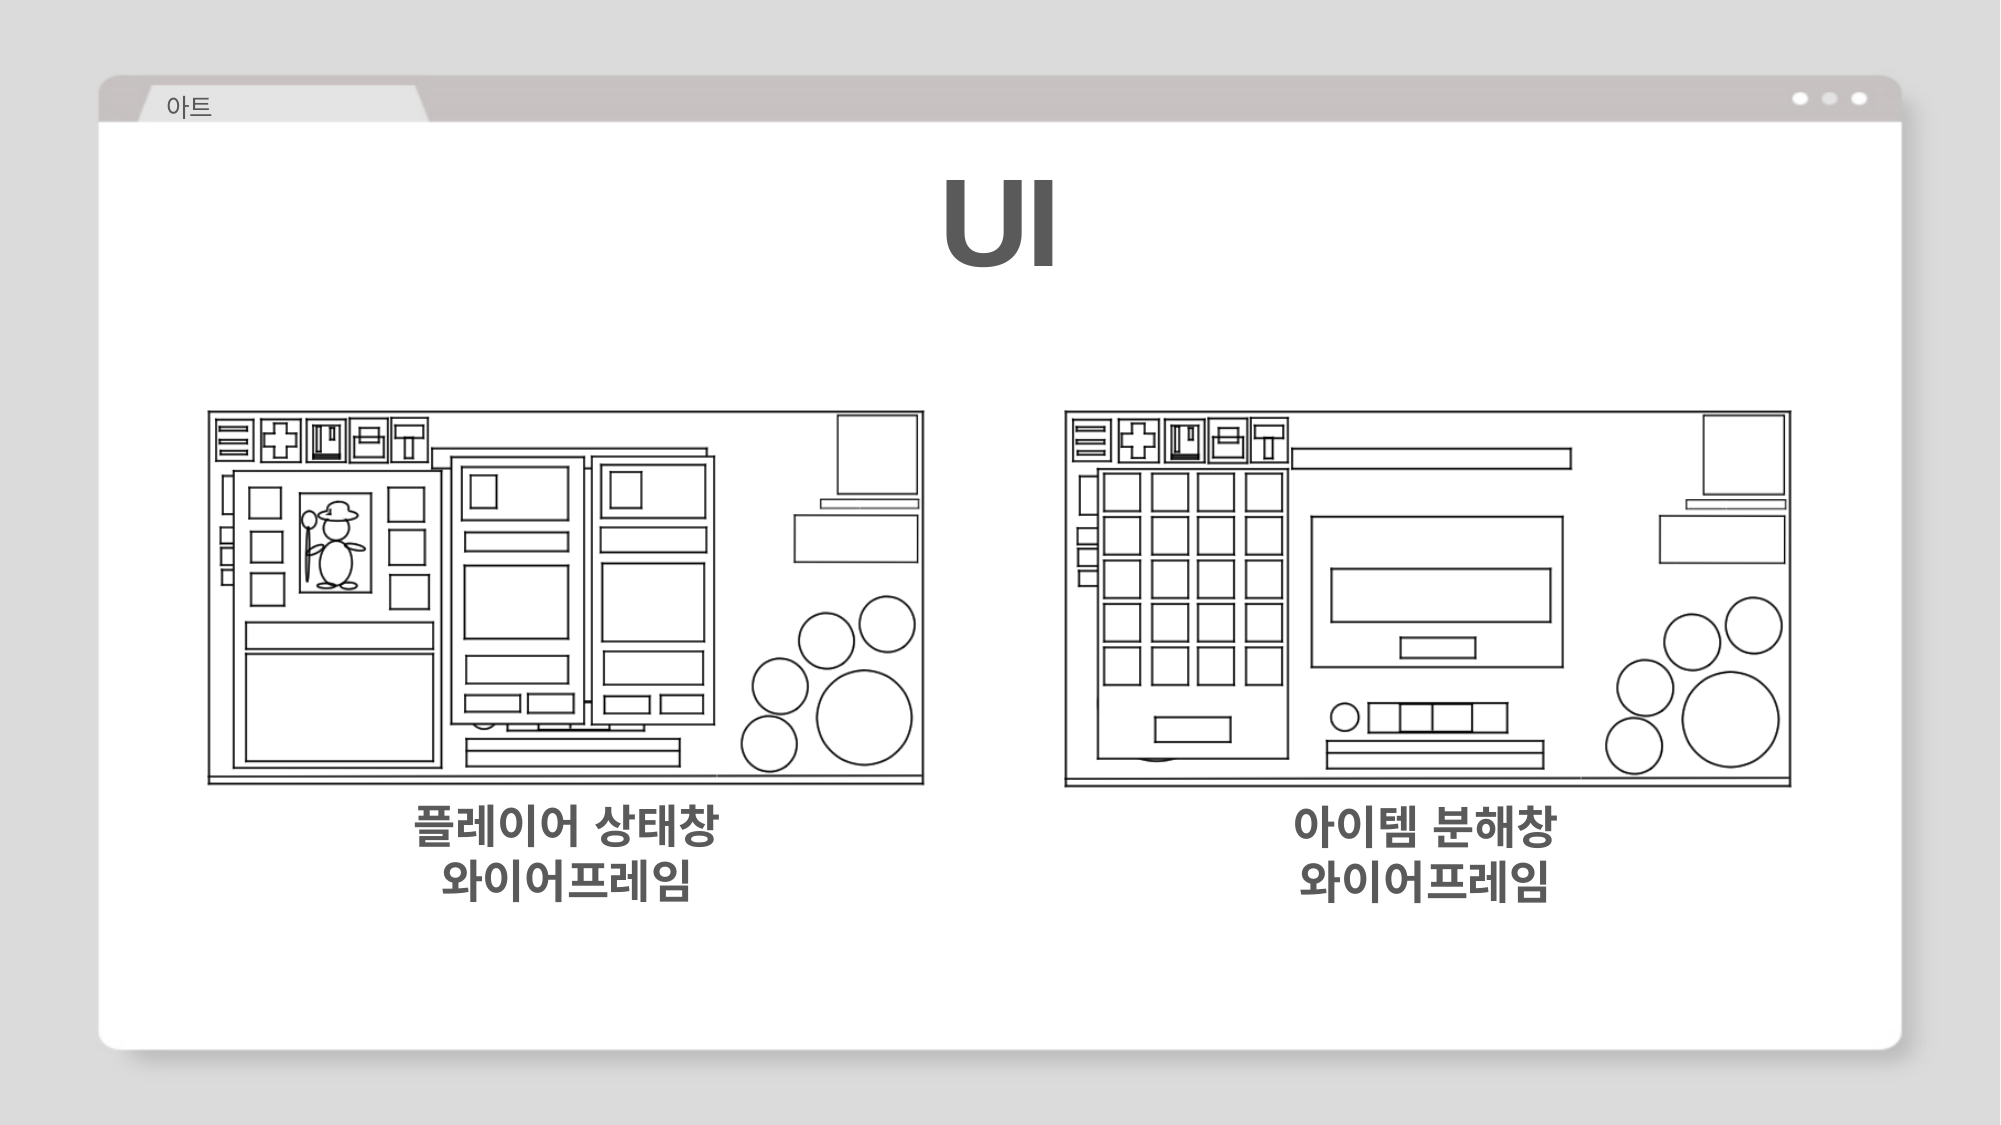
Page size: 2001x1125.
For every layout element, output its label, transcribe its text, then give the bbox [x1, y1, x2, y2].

text_box UI [705, 132, 1296, 301]
text_box 플레이어 상태창 와이어프레임 [295, 791, 839, 915]
picture [0, 0, 2001, 1125]
text_box 아트 [147, 82, 426, 132]
text_box 아이템 분해창 와이어프레임 [1154, 791, 1698, 917]
